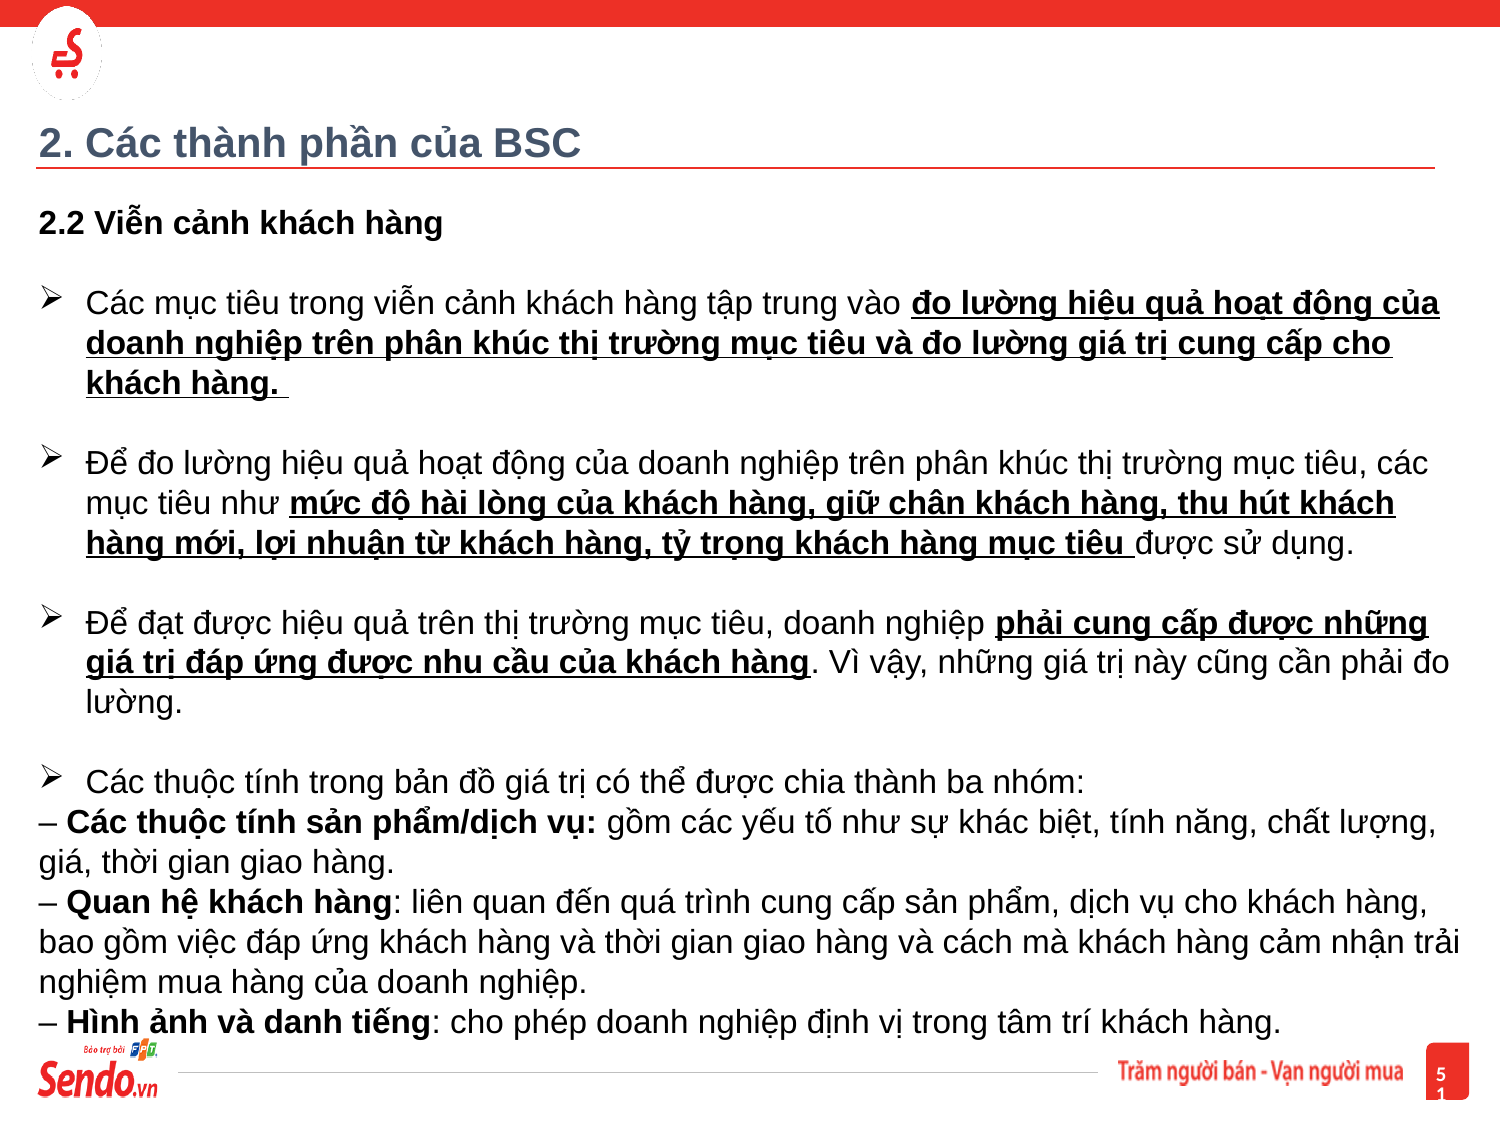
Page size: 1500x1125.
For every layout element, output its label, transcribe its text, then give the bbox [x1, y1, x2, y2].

picture [31, 6, 102, 99]
text_box 2.2 Viễn cảnh khách hàng Các mục tiêu trong viễn cảnh khách hàng tập trung vào đo lường hiệu quả hoạt động của doanh nghiệp trên phân khúc thị trường mục tiêu và đo lường giá trị cung cấp cho khách hàng. Để đo lường hiệu quả hoạt động của doanh nghiệp trên phân khúc thị trường mục tiêu, các mục tiêu như mức độ hài lòng của khách hàng, giữ chân khách hàng, thu hút khách hàng mới, lợi nhuận từ khách hàng, tỷ trọng khách hàng mục tiêu được sử dụng. Để đạt được hiệu quả trên thị trường mục tiêu, doanh nghiệp phải cung cấp được những giá trị đáp ứng được nhu cầu của khách hàng. Vì vậy, những giá trị này cũng cần phải đo lường. Các thuộc tính trong bản đồ giá trị có thể được chia thành ba nhóm: – Các thuộc tính sản phẩm/dịch vụ: gồm các yếu tố như sự khác biệt, tính năng, chất lượng, giá, thời gian giao hàng. – Quan hệ khách hàng: liên quan đến quá trình cung cấp sản phẩm, dịch vụ cho khách hàng, bao gồm việc đáp ứng khách hàng và thời gian giao hàng và cách mà khách hàng cảm nhận trải nghiệm mua hàng của doanh nghiệp. – Hình ảnh và danh tiếng: cho phép doanh nghiệp định vị trong tâm trí khách hàng. [23, 144, 1488, 1125]
title 2. Các thành phần của BSC [23, 99, 1318, 144]
